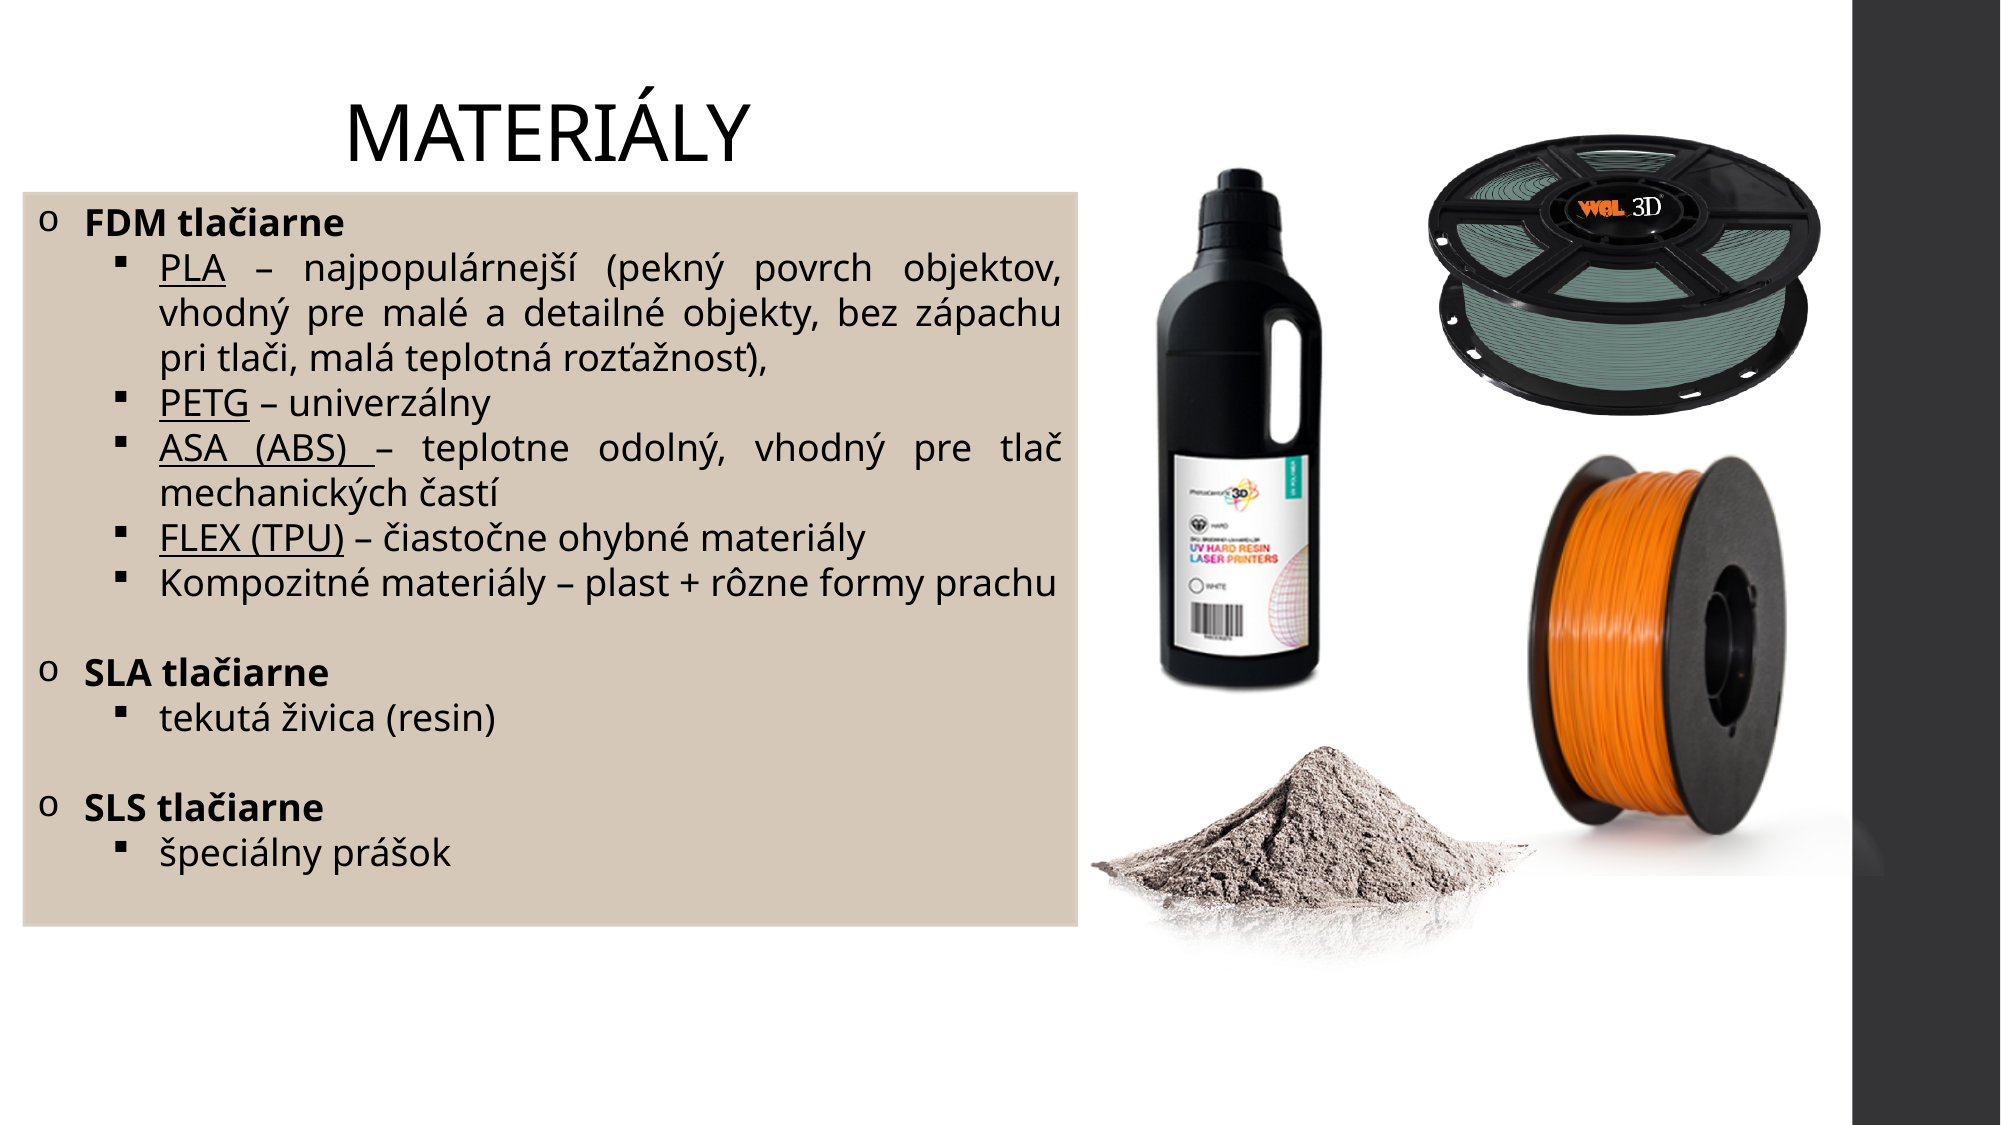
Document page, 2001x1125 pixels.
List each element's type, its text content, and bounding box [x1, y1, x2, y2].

text_box Materiály [242, 86, 853, 186]
text_box FDM tlačiarne PLA – najpopulárnejší (pekný povrch objektov, vhodný pre malé a detailné objekty, bez zápachu pri tlači, malá teplotná rozťažnosť), PETG – univerzálny ASA (ABS) – teplotne odolný, vhodný pre tlač mechanických častí FLEX (TPU) – čiastočne ohybné materiály Kompozitné materiály – plast + rôzne formy prachu SLA tlačiarne tekutá živica (resin) SLS tlačiarne špeciálny prášok [21, 191, 947, 928]
picture [884, 111, 1885, 1125]
